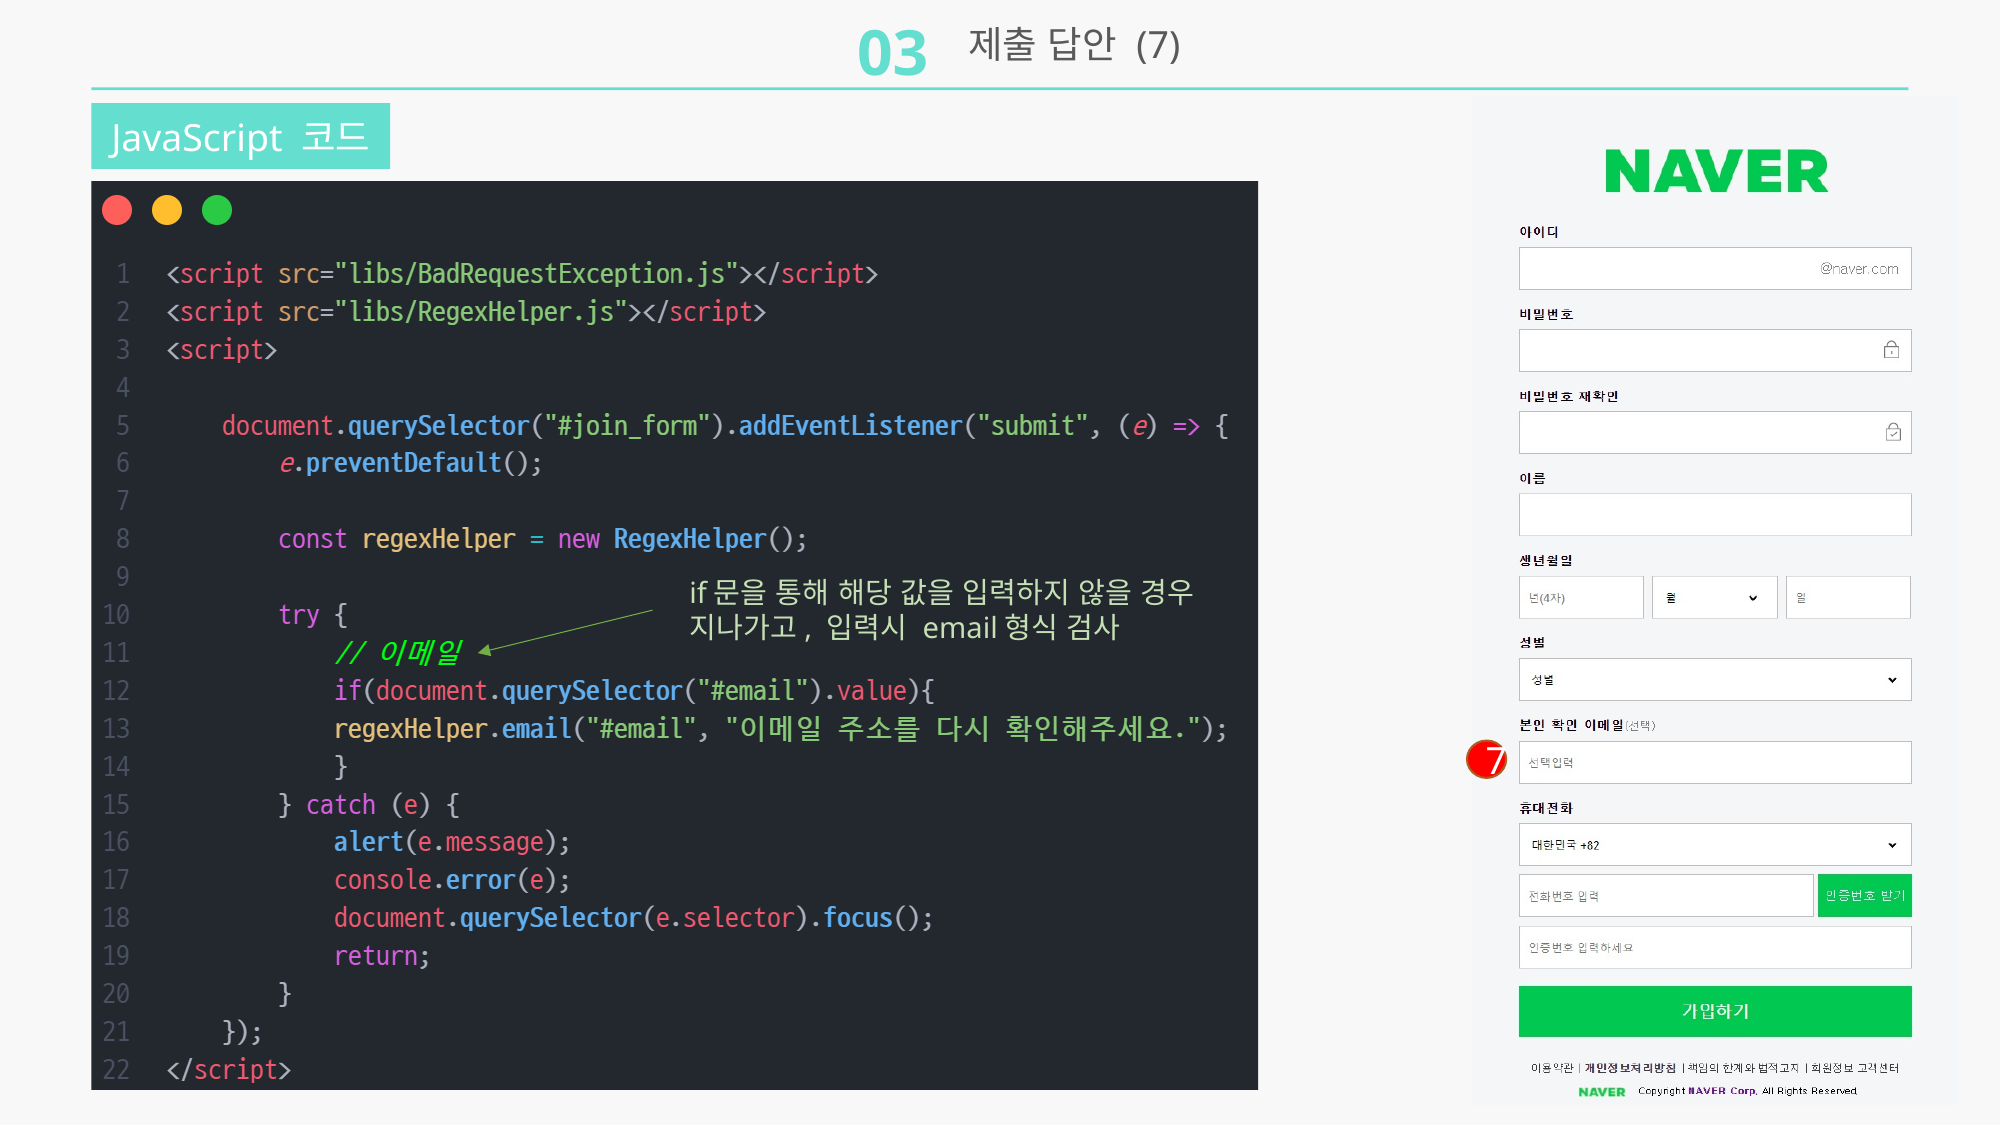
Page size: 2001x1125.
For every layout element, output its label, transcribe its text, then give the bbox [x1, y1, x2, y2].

text_box [90, 86, 842, 91]
text_box [1562, 86, 1909, 91]
text_box 7 [1465, 746, 1471, 772]
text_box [842, 5, 1562, 97]
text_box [477, 610, 653, 654]
text_box JavaScript 코드 [90, 102, 391, 170]
picture [91, 181, 1259, 1090]
picture [1471, 96, 1959, 1105]
